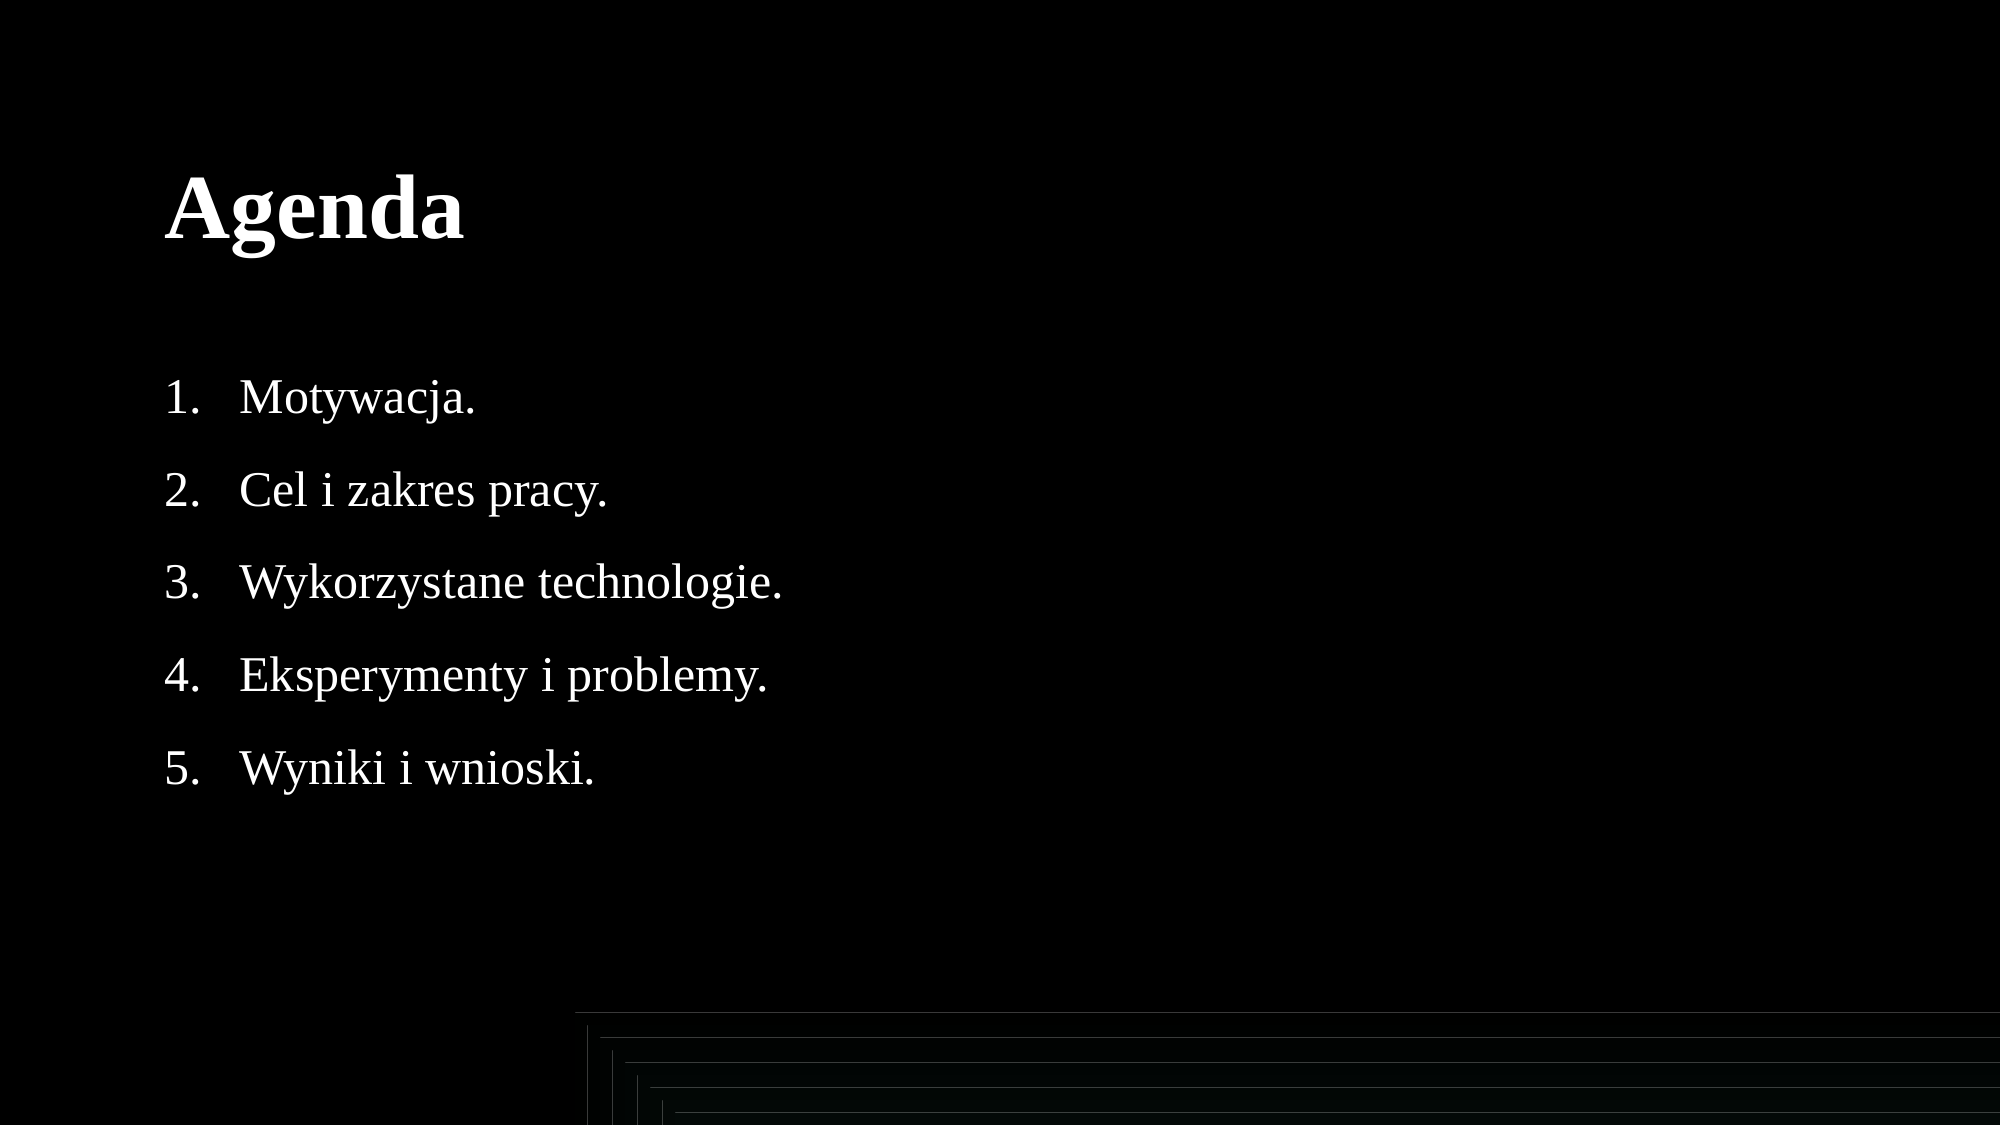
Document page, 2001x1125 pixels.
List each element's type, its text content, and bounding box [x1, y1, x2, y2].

text_box Agenda [149, 99, 1849, 318]
text_box Motywacja. Cel i zakres pracy. Wykorzystane technologie. Eksperymenty i problemy. Wyniki i wnioski. [149, 343, 1849, 950]
